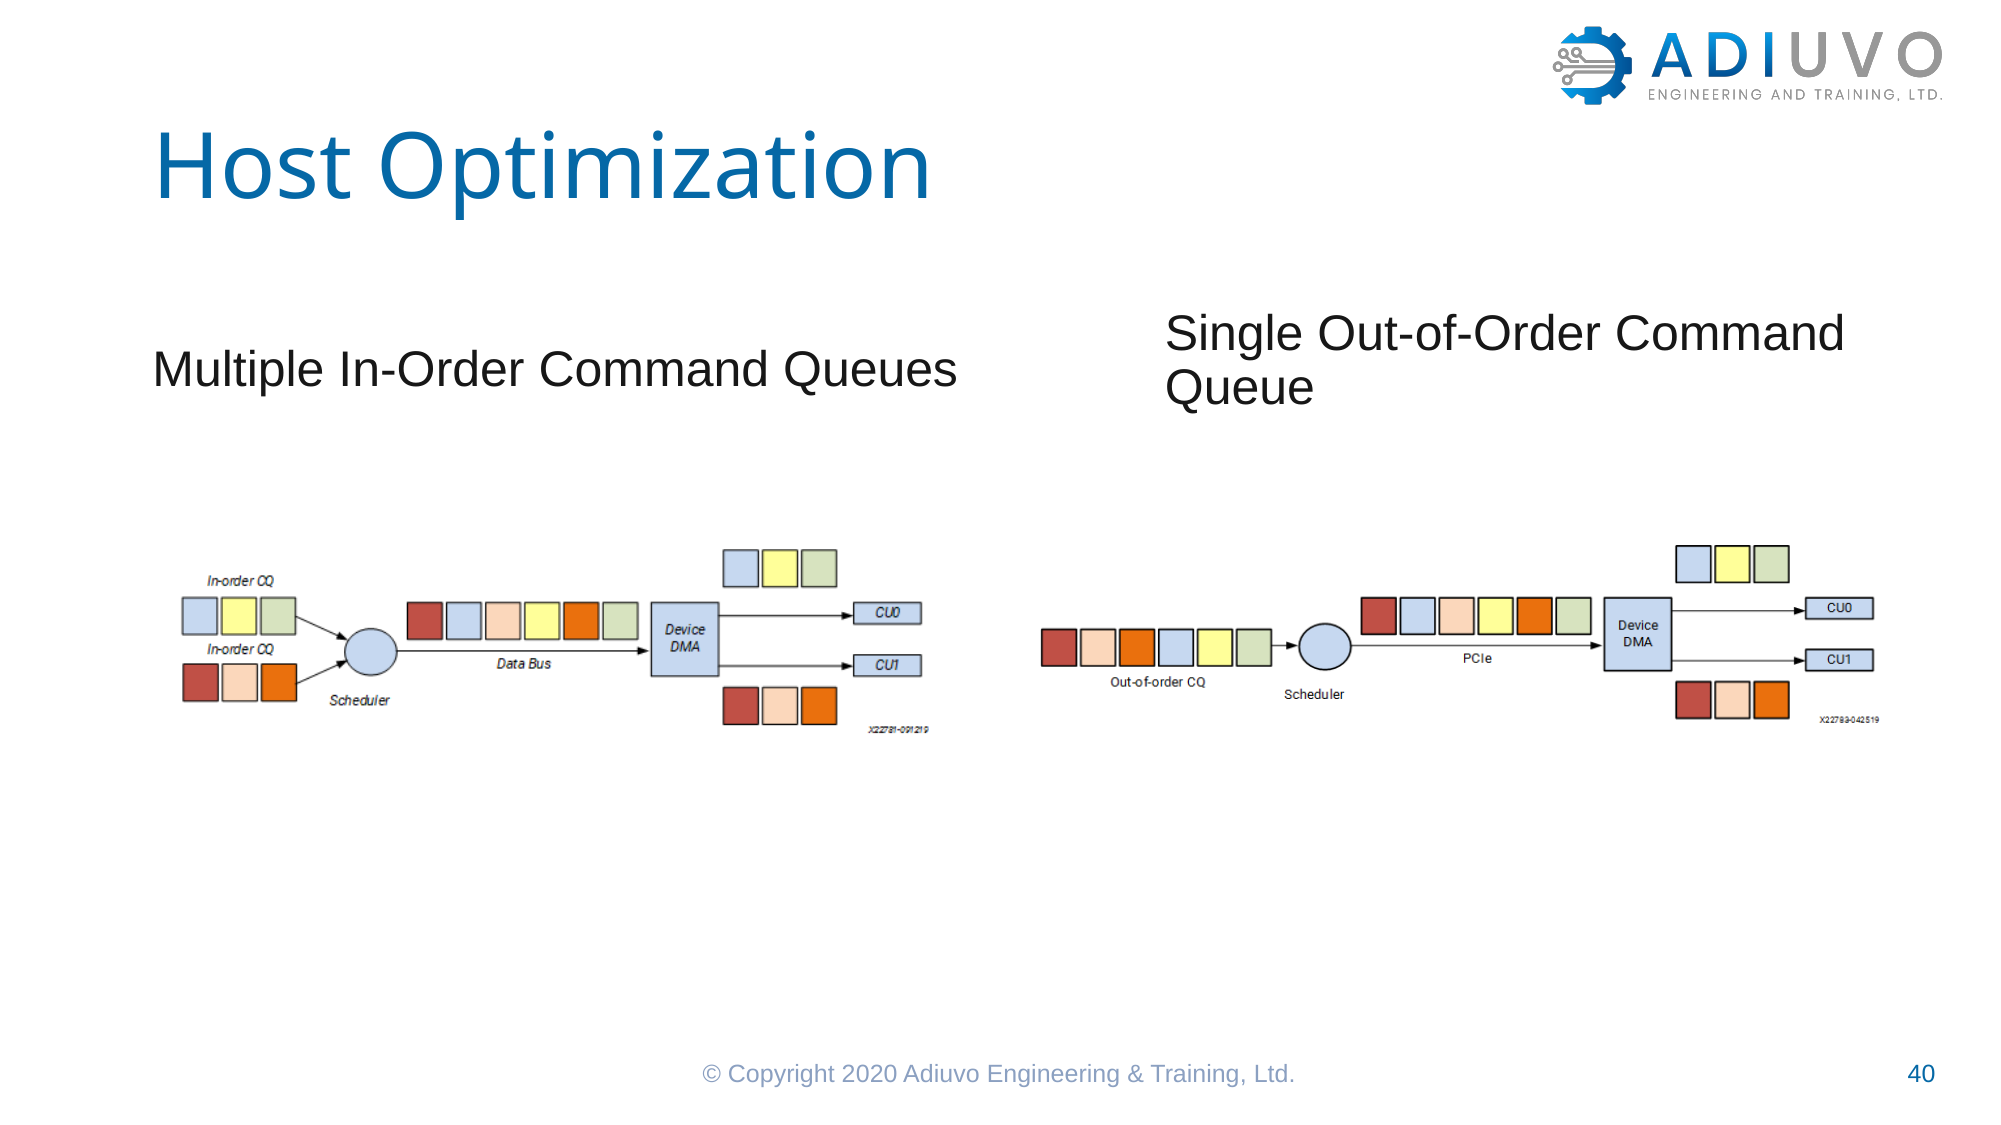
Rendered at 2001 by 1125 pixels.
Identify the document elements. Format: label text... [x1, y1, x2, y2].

slide_number 40 [1500, 1042, 1951, 1103]
picture [176, 548, 938, 741]
picture [1037, 544, 1888, 731]
footer © Copyright 2020 Adiuvo Engineering & Training, Ltd. [662, 1042, 1338, 1103]
title Host Optimization [137, 59, 1863, 278]
picture [1549, 15, 1949, 119]
list Single Out-of-Order Command Queue [1149, 299, 2000, 1014]
list Multiple In-Order Command Queues [137, 335, 1041, 955]
